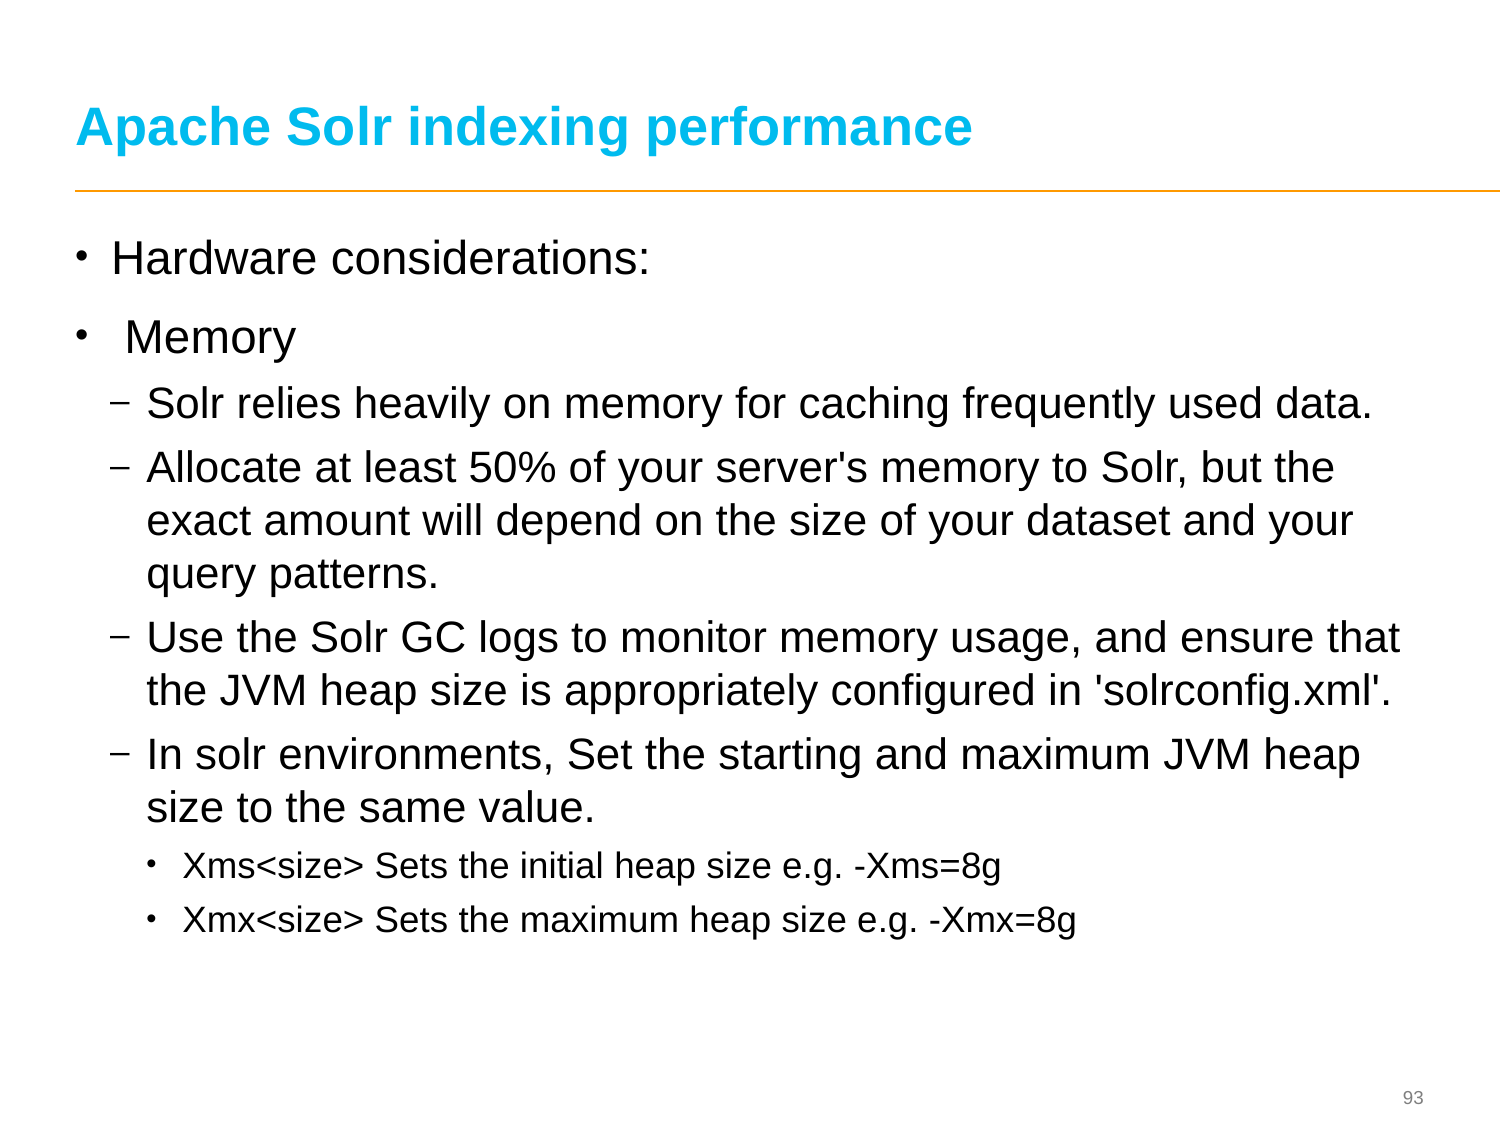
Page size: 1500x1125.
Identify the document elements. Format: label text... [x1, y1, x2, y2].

title Apache Solr indexing performance [75, 27, 1422, 157]
list Hardware considerations: Memory Solr relies heavily on memory for caching frequently used data. Allocate at least 50% of your server's memory to Solr, but the exact amount will depend on the size of your dataset and your query patterns. Use the Solr GC logs to monitor memory usage, and ensure that the JVM heap size is appropriately configured in 'solrconfig.xml'. In solr environments, Set the starting and maximum JVM heap size to the same value. Xms<size> Sets the initial heap size e.g. -Xms=8g Xmx<size> Sets the maximum heap size e.g. -Xmx=8g [75, 226, 1425, 1018]
